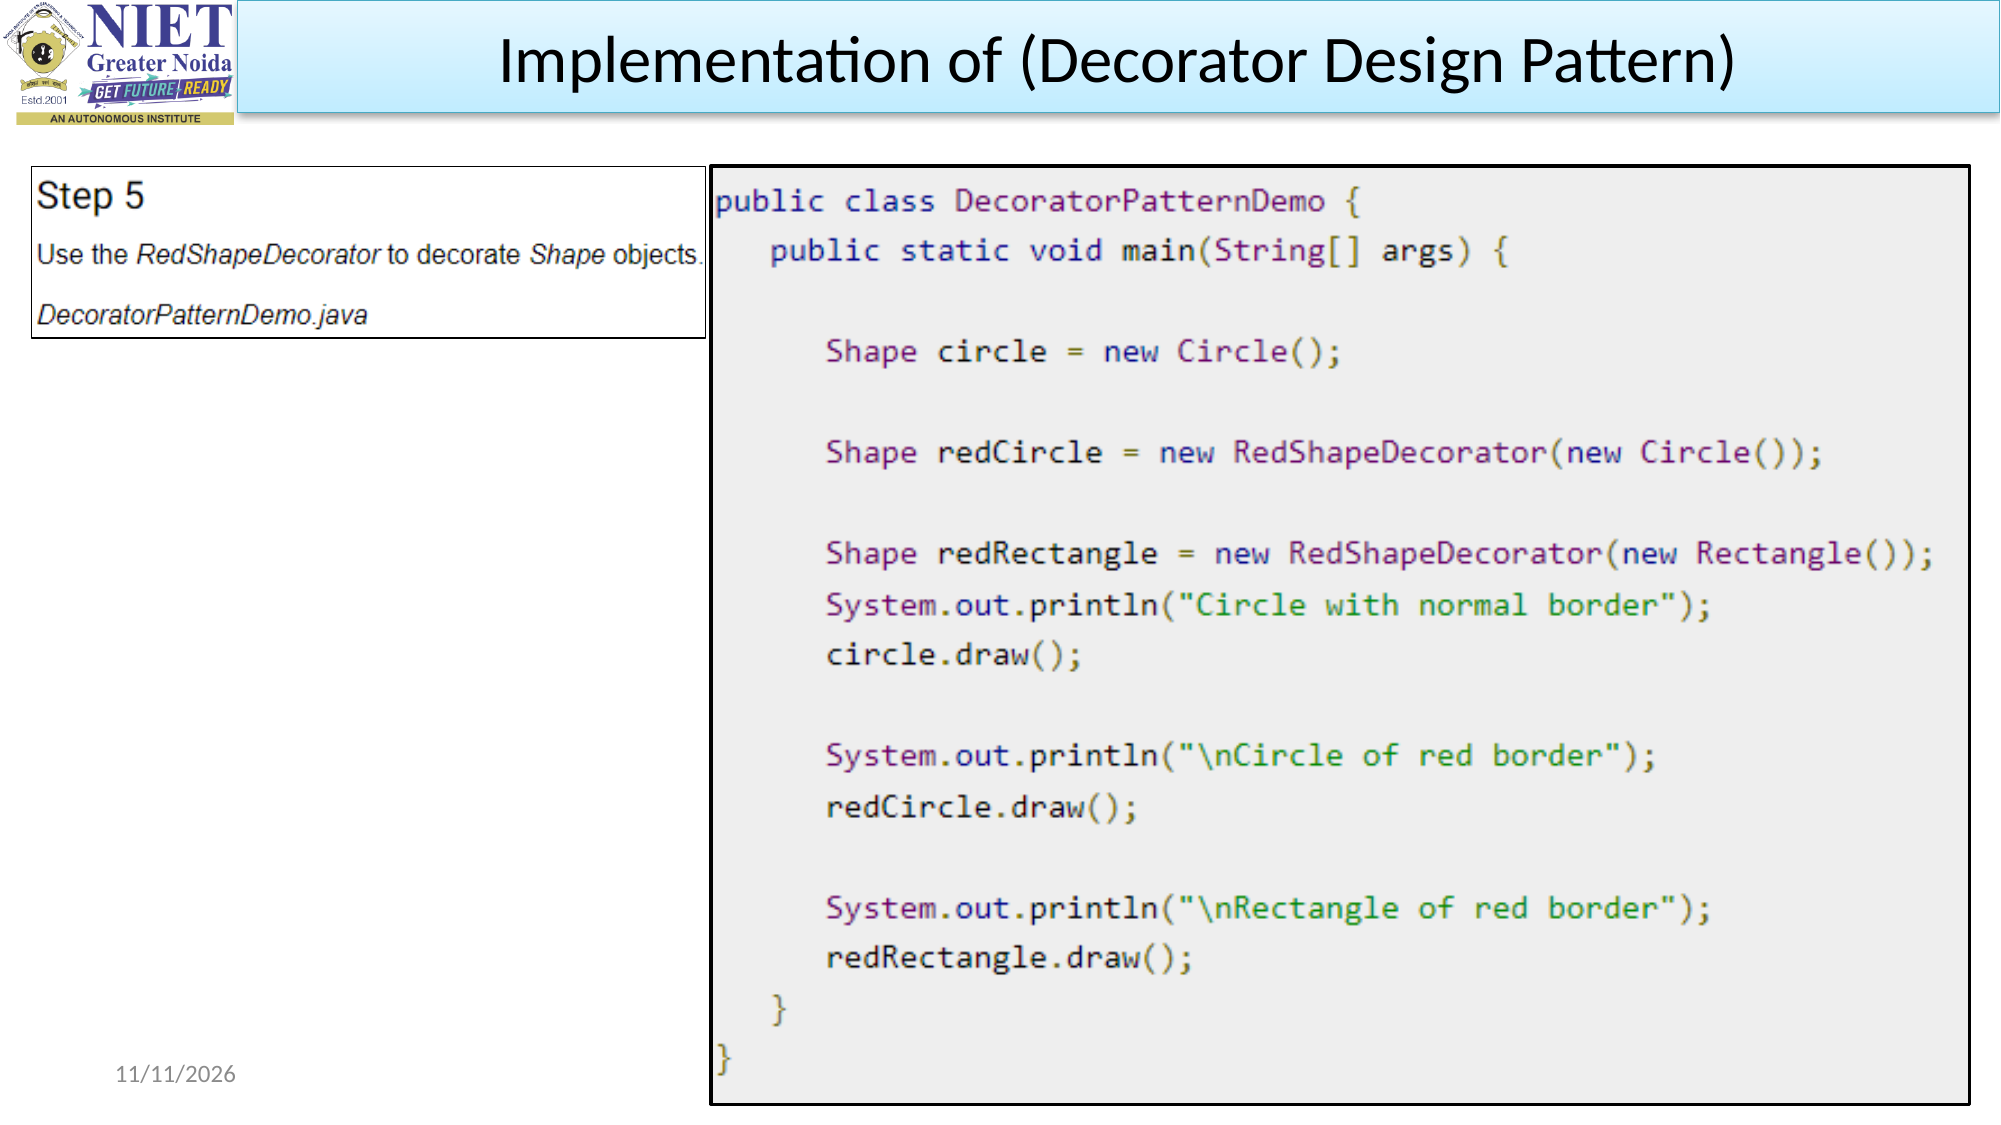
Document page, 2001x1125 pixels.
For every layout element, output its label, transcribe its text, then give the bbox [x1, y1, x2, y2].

picture [712, 167, 1969, 1103]
text_box Implementation of (Decorator Design Pattern) [237, 0, 2000, 113]
picture [3, 2, 234, 125]
picture [31, 167, 706, 338]
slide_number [99, 1042, 567, 1103]
